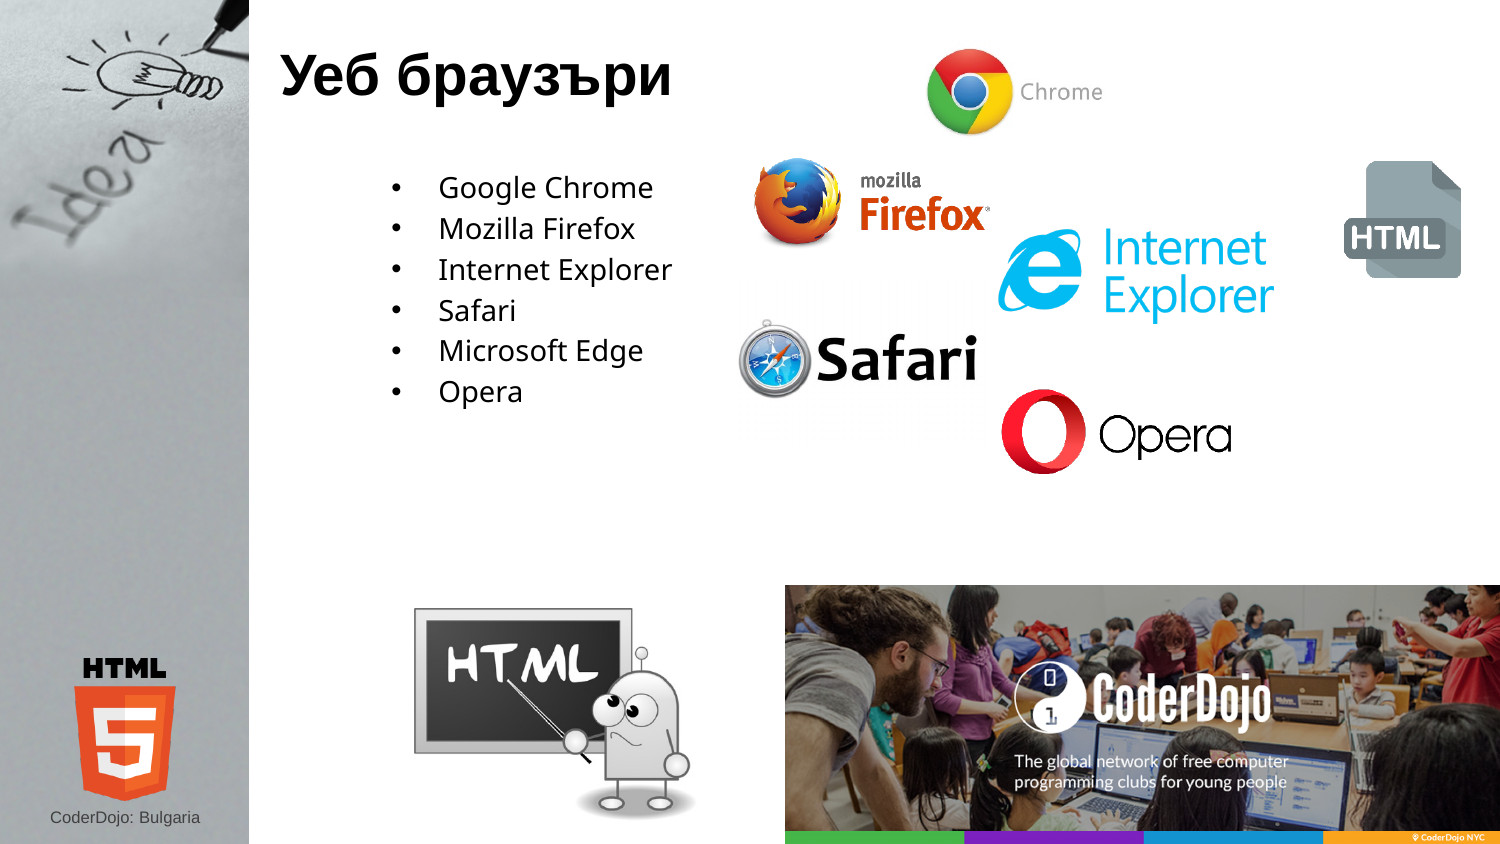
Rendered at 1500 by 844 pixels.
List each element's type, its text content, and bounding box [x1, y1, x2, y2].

list Google Chrome Mozilla Firefox Internet Explorer Safari Microsoft Edge Opera [326, 161, 1461, 765]
title Уеб браузъри [265, 0, 1500, 146]
picture [925, 40, 1115, 143]
text_box CoderDojo: Bulgaria [35, 799, 780, 835]
picture [0, 0, 1500, 844]
